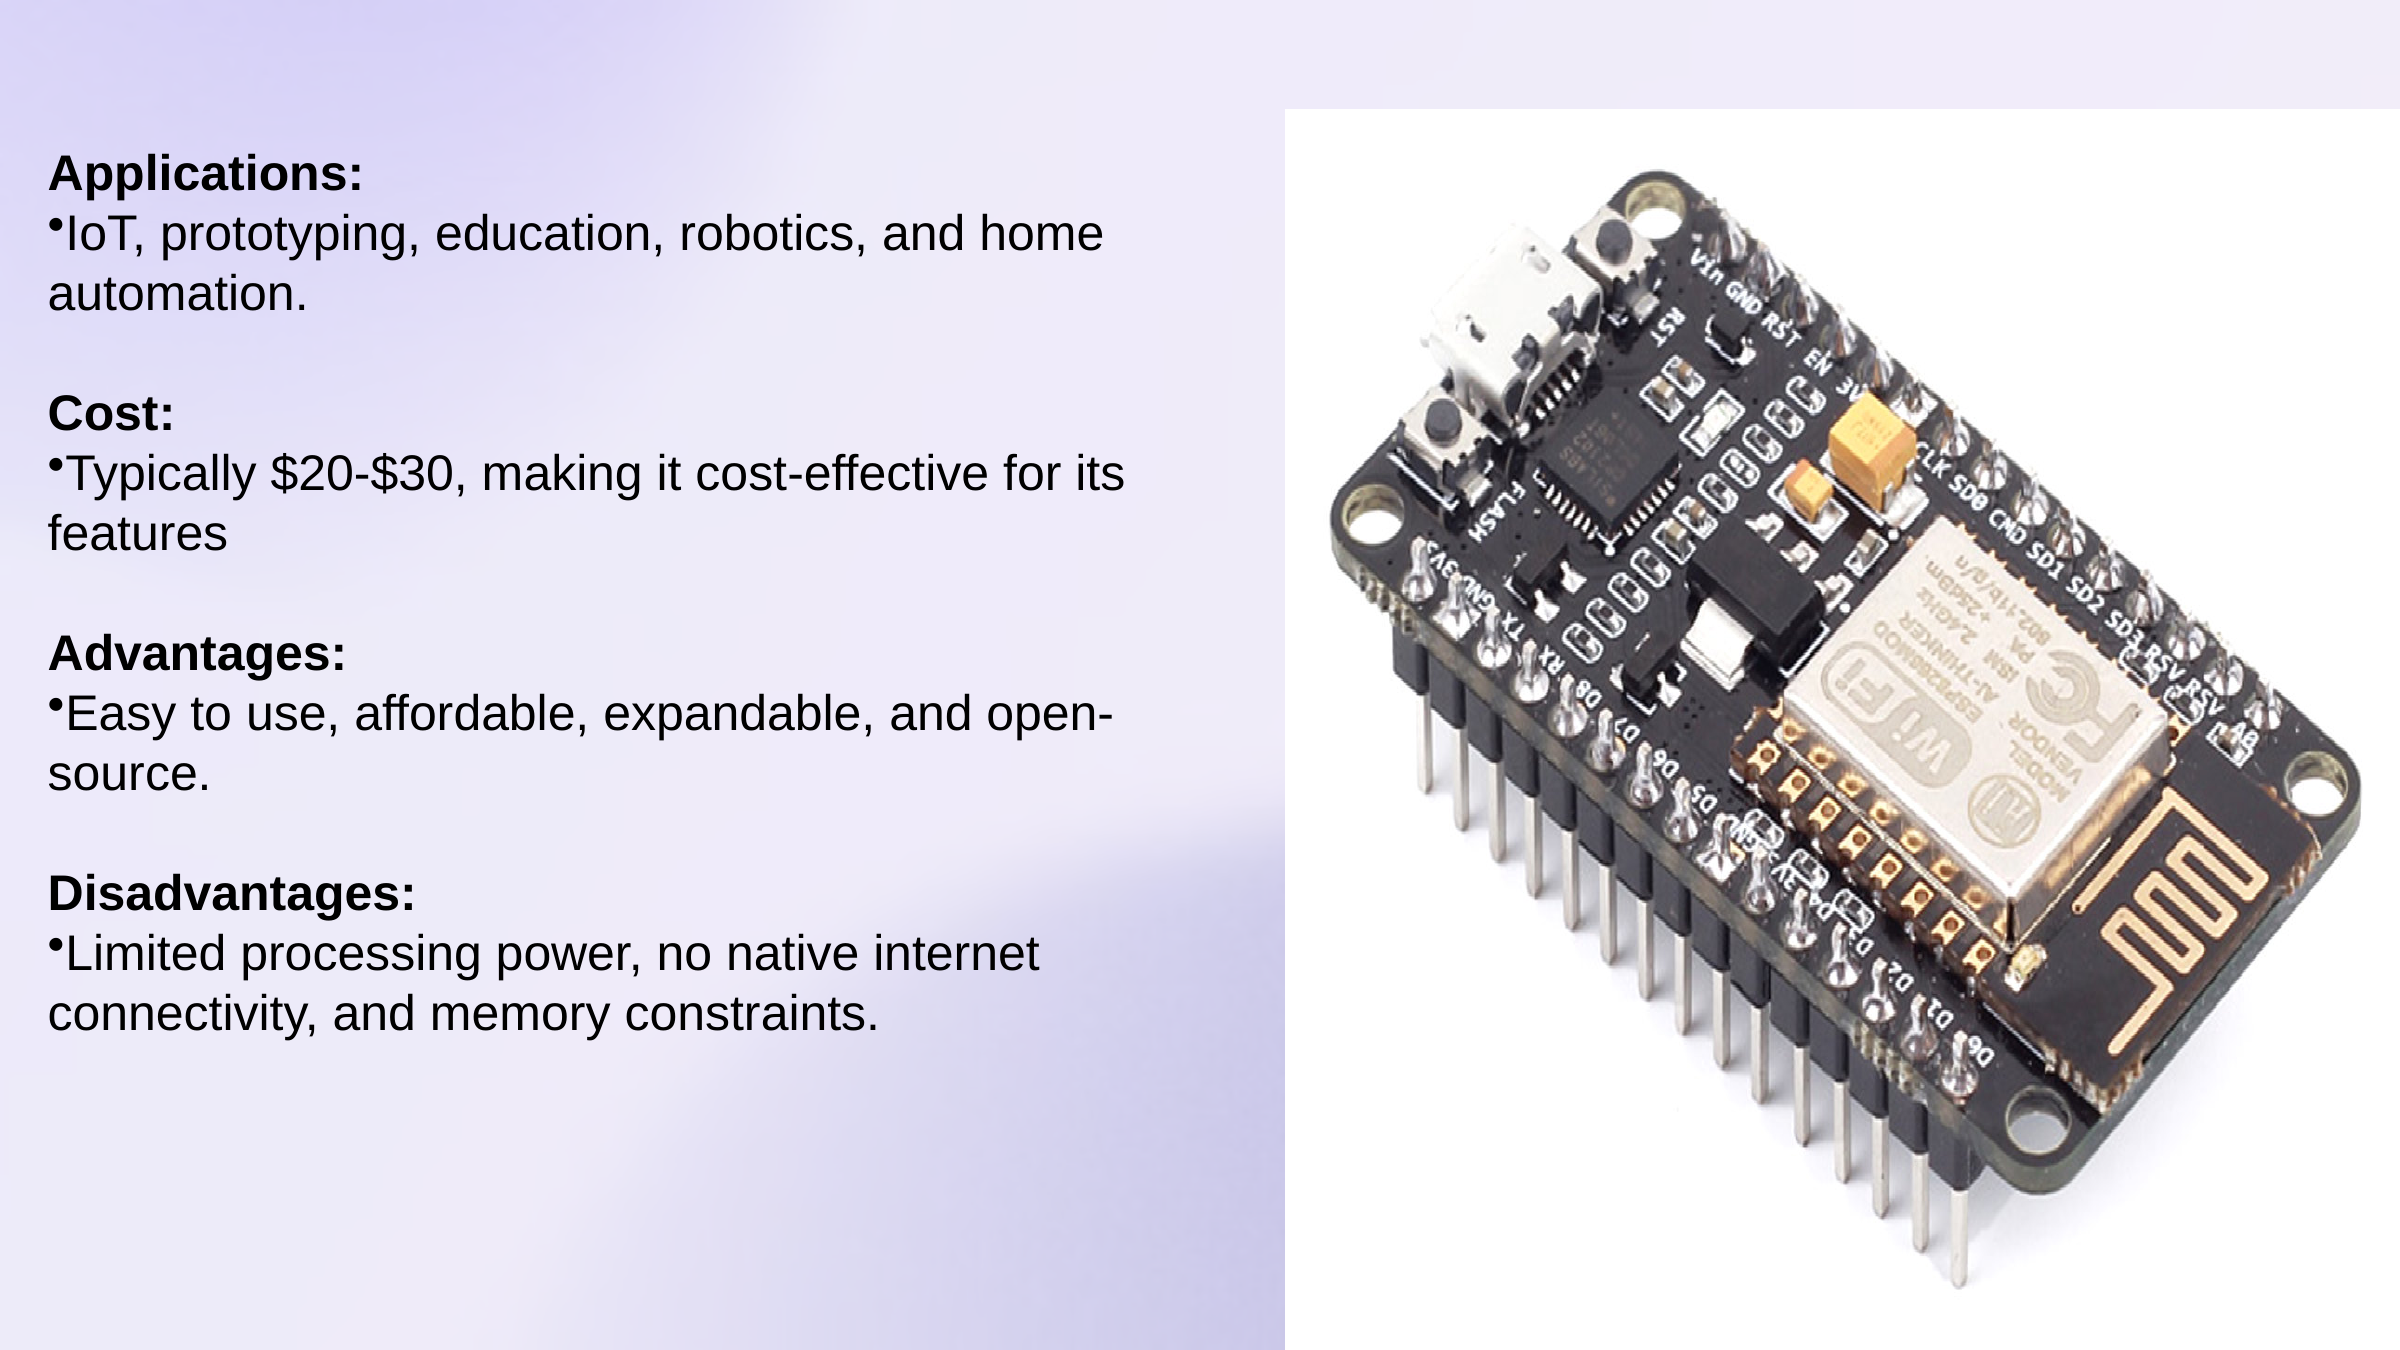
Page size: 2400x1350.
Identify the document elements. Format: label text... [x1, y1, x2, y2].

text_box Applications: IoT, prototyping, education, robotics, and home automation. Cost: Typically $20-$30, making it cost-effective for its features Advantages: Easy to use, affordable, expandable, and open-source. Disadvantages: Limited processing power, no native internet connectivity, and memory constraints. [32, 87, 1261, 1108]
picture [1285, 109, 2400, 1350]
